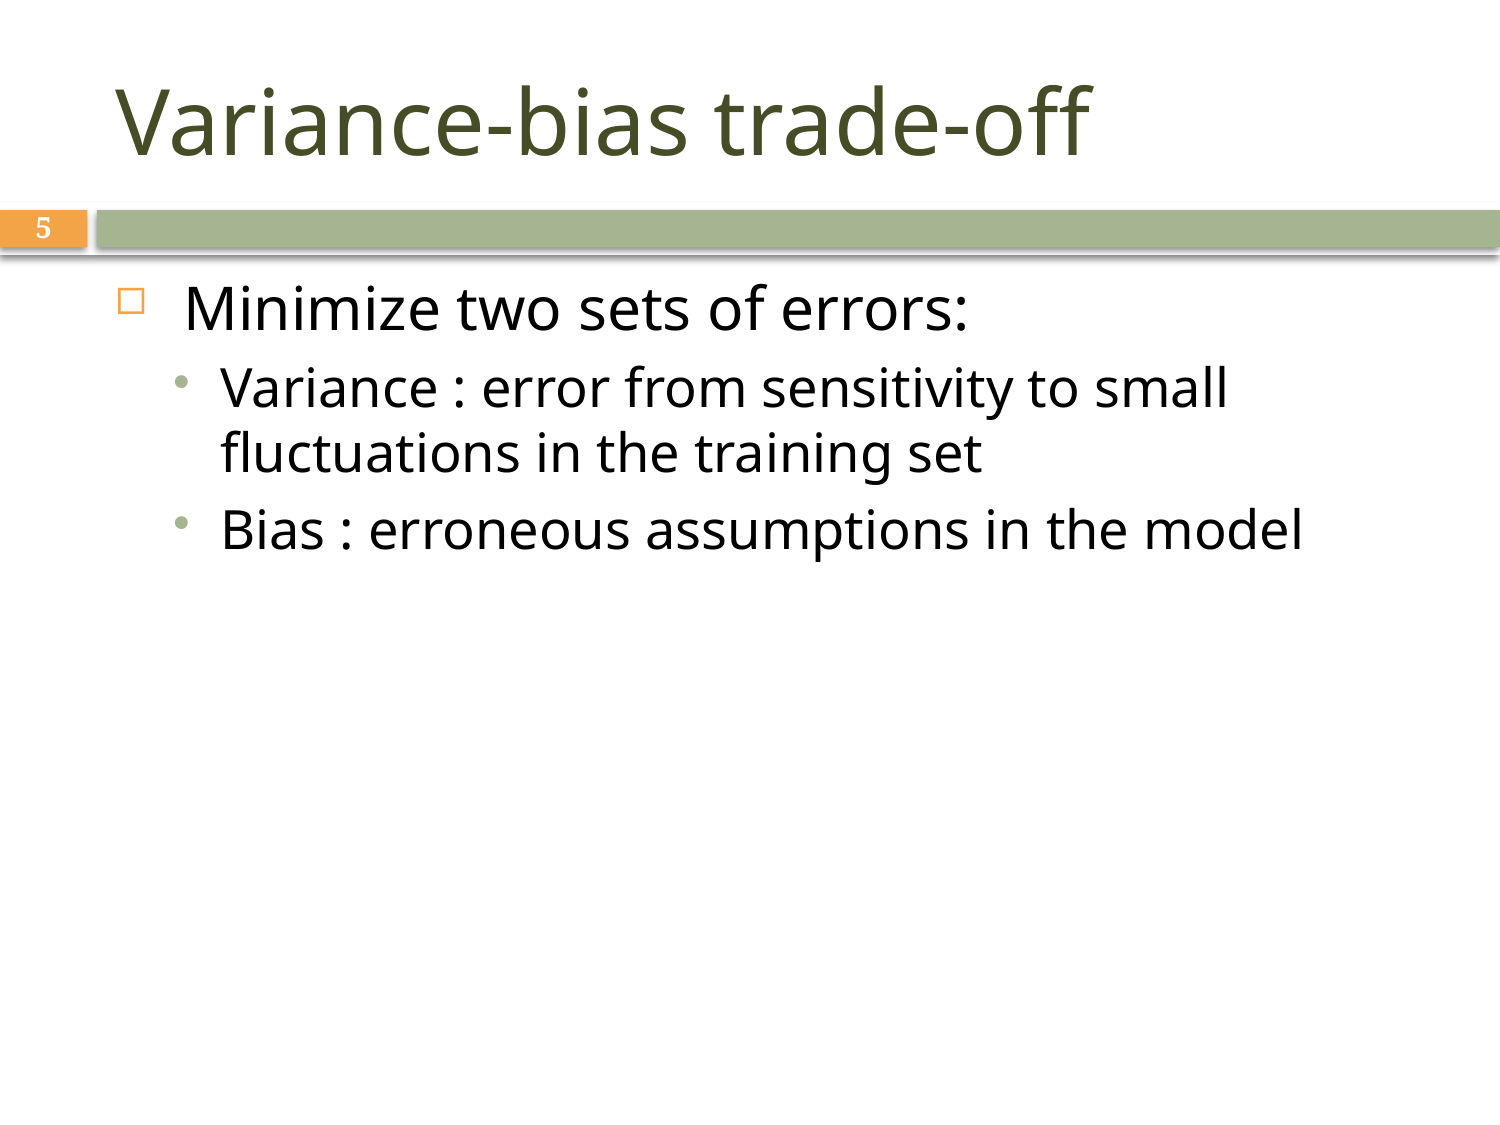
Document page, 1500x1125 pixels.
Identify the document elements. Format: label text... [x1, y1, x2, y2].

slide_number 5 [0, 208, 88, 249]
title Variance-bias trade-off [100, 37, 1438, 200]
list Minimize two sets of errors: Variance : error from sensitivity to small fluctuations in the training set Bias : erroneous assumptions in the model [100, 262, 1438, 1000]
